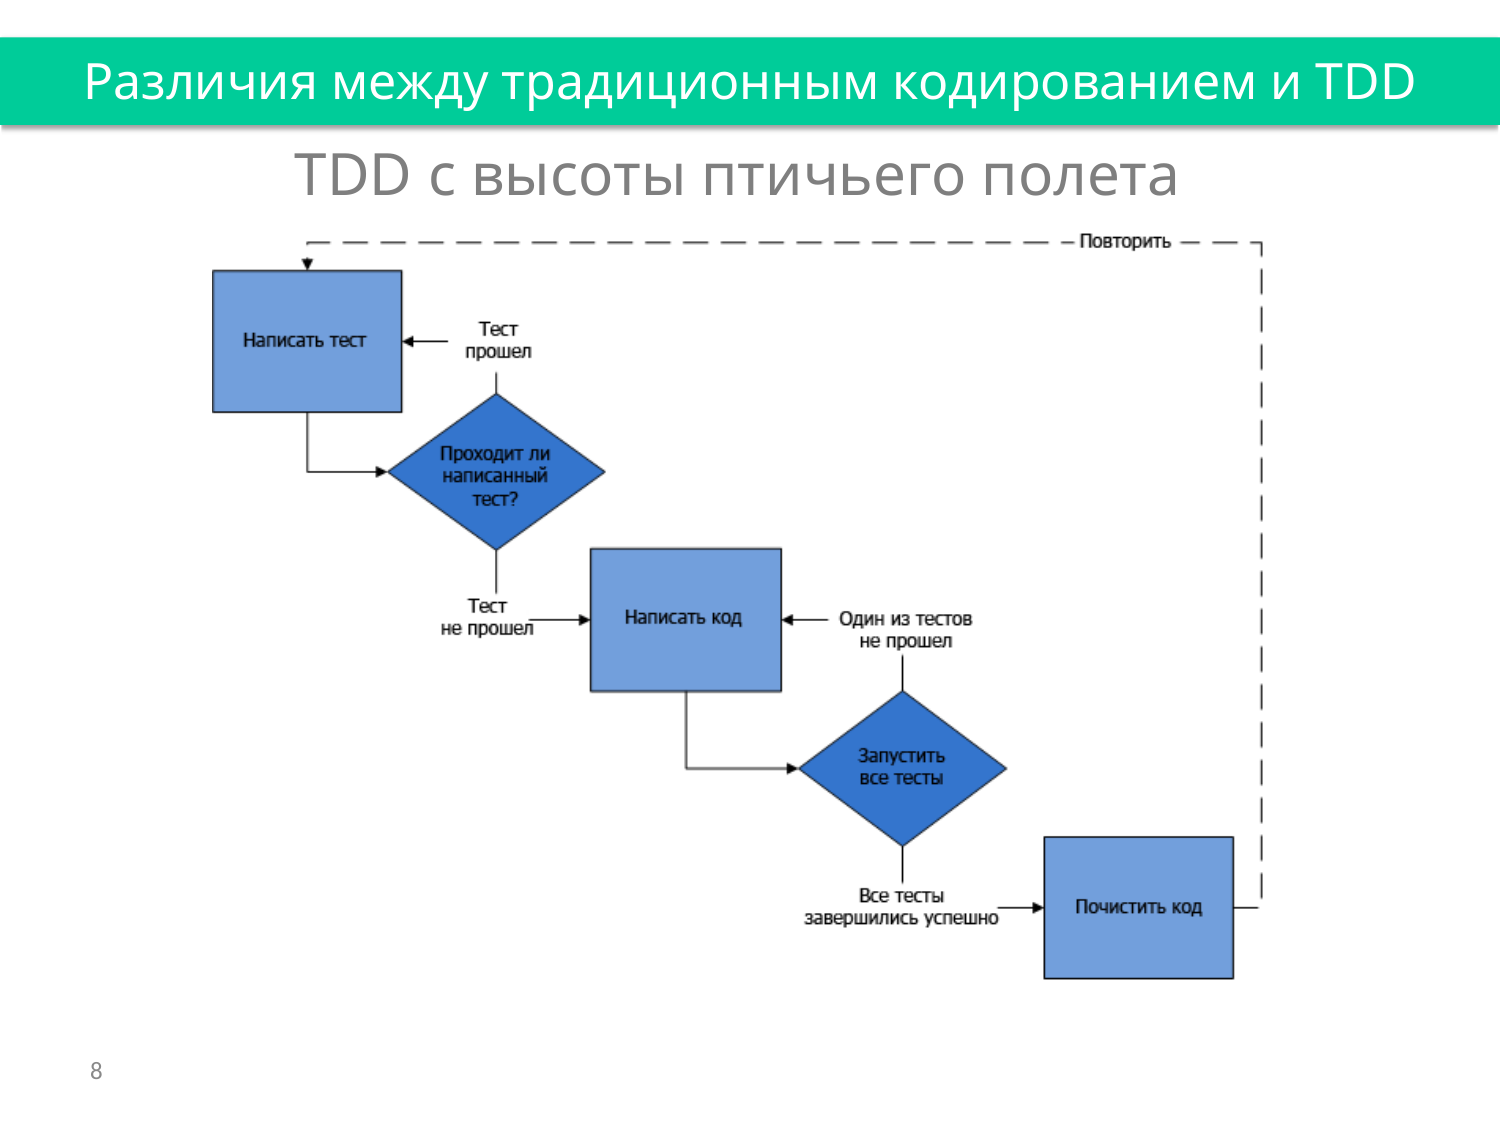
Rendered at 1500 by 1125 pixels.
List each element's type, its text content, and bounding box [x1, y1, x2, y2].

picture [0, 31, 1500, 138]
picture [212, 226, 1288, 997]
text_box 8 [89, 1054, 103, 1085]
text_box Различия между традиционным кодированием и TDD TDDс высоты птичьего полета [83, 145, 1417, 208]
